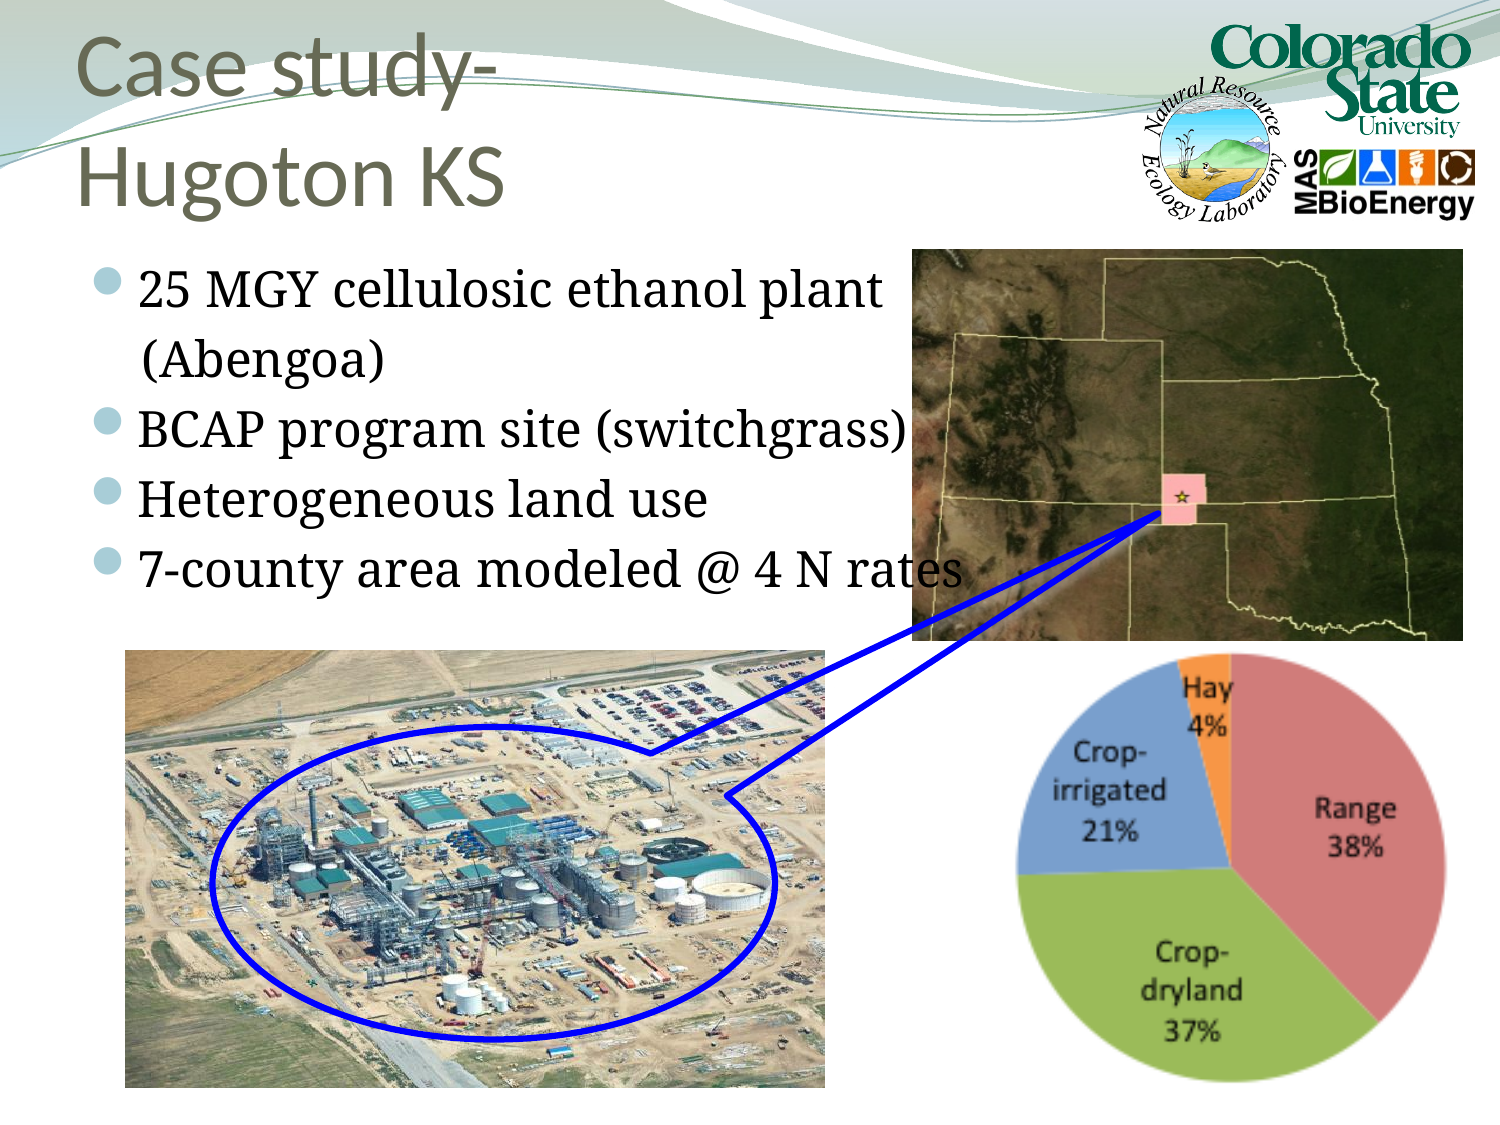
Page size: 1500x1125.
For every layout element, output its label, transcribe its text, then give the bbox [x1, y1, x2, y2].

list 25 MGY cellulosic ethanol plant (Abengoa) BCAP program site (switchgrass) Heterogeneous land use 7-county area modeled @ 4 N rates [75, 249, 912, 638]
picture [888, 249, 1481, 1101]
picture [124, 649, 826, 1088]
text_box [834, 632, 905, 727]
picture [1294, 149, 1475, 221]
picture [1140, 24, 1471, 224]
title Case study- Hugoton KS [75, 24, 1088, 225]
